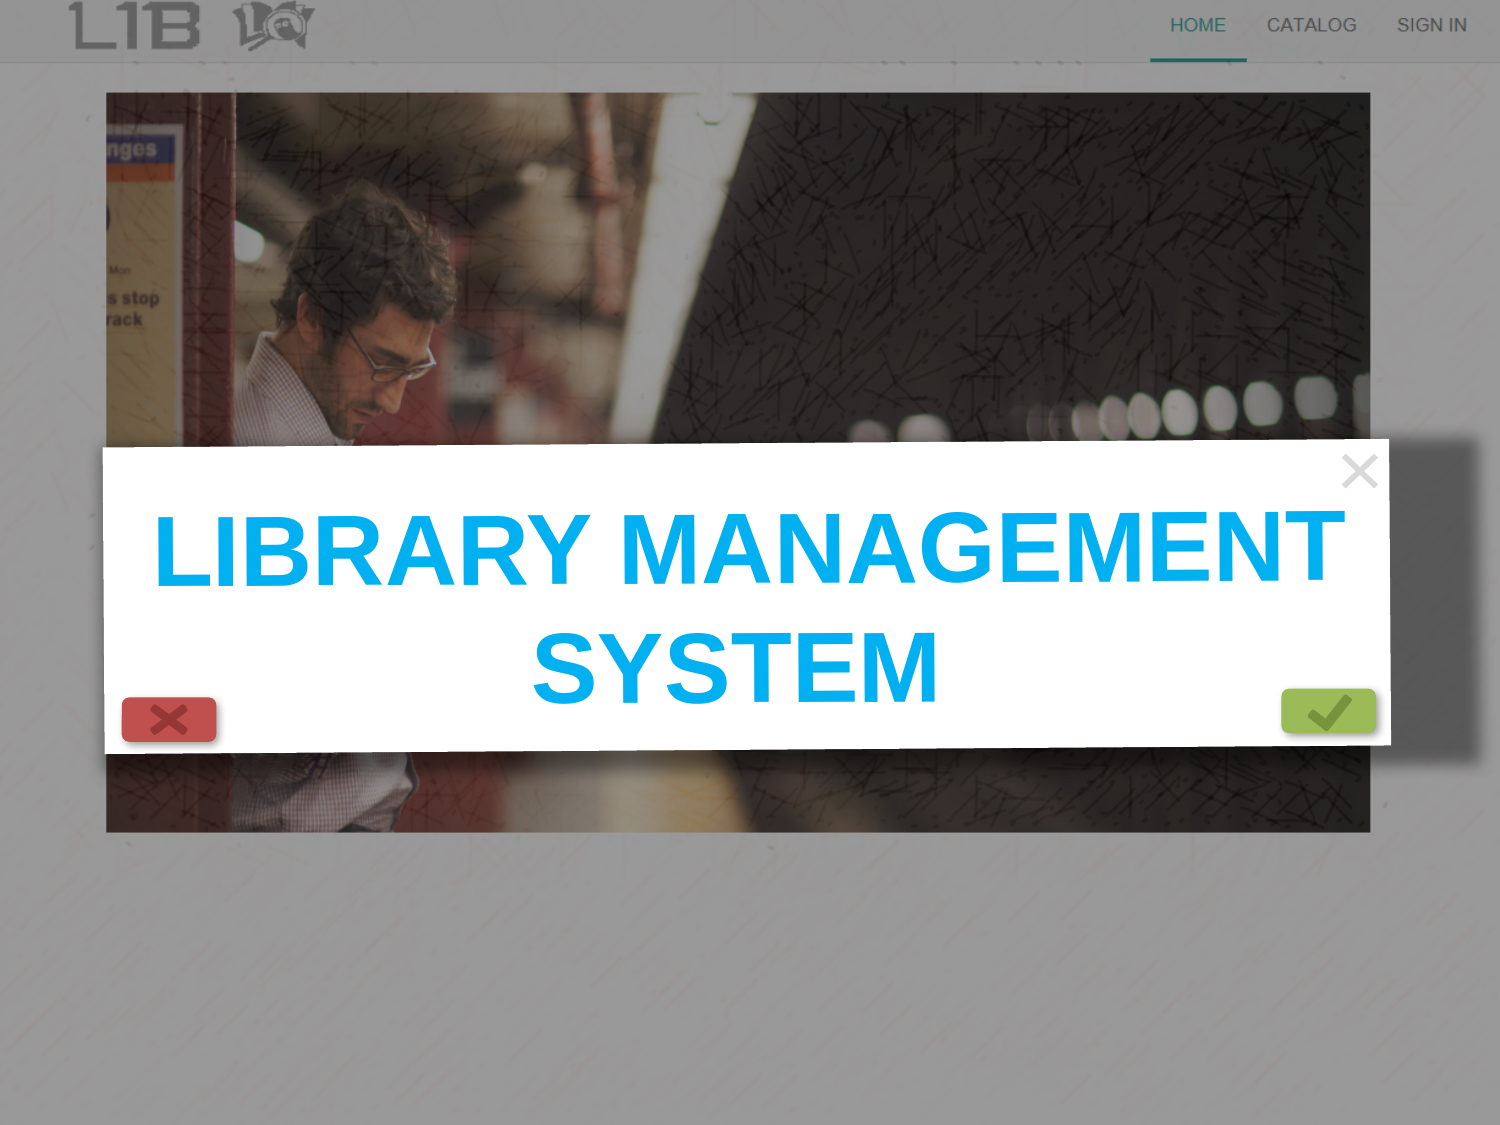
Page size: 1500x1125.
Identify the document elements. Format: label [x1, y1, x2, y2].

text_box [1281, 688, 1377, 734]
text_box [103, 442, 1391, 751]
text_box [121, 697, 217, 743]
picture [0, 0, 1500, 1125]
